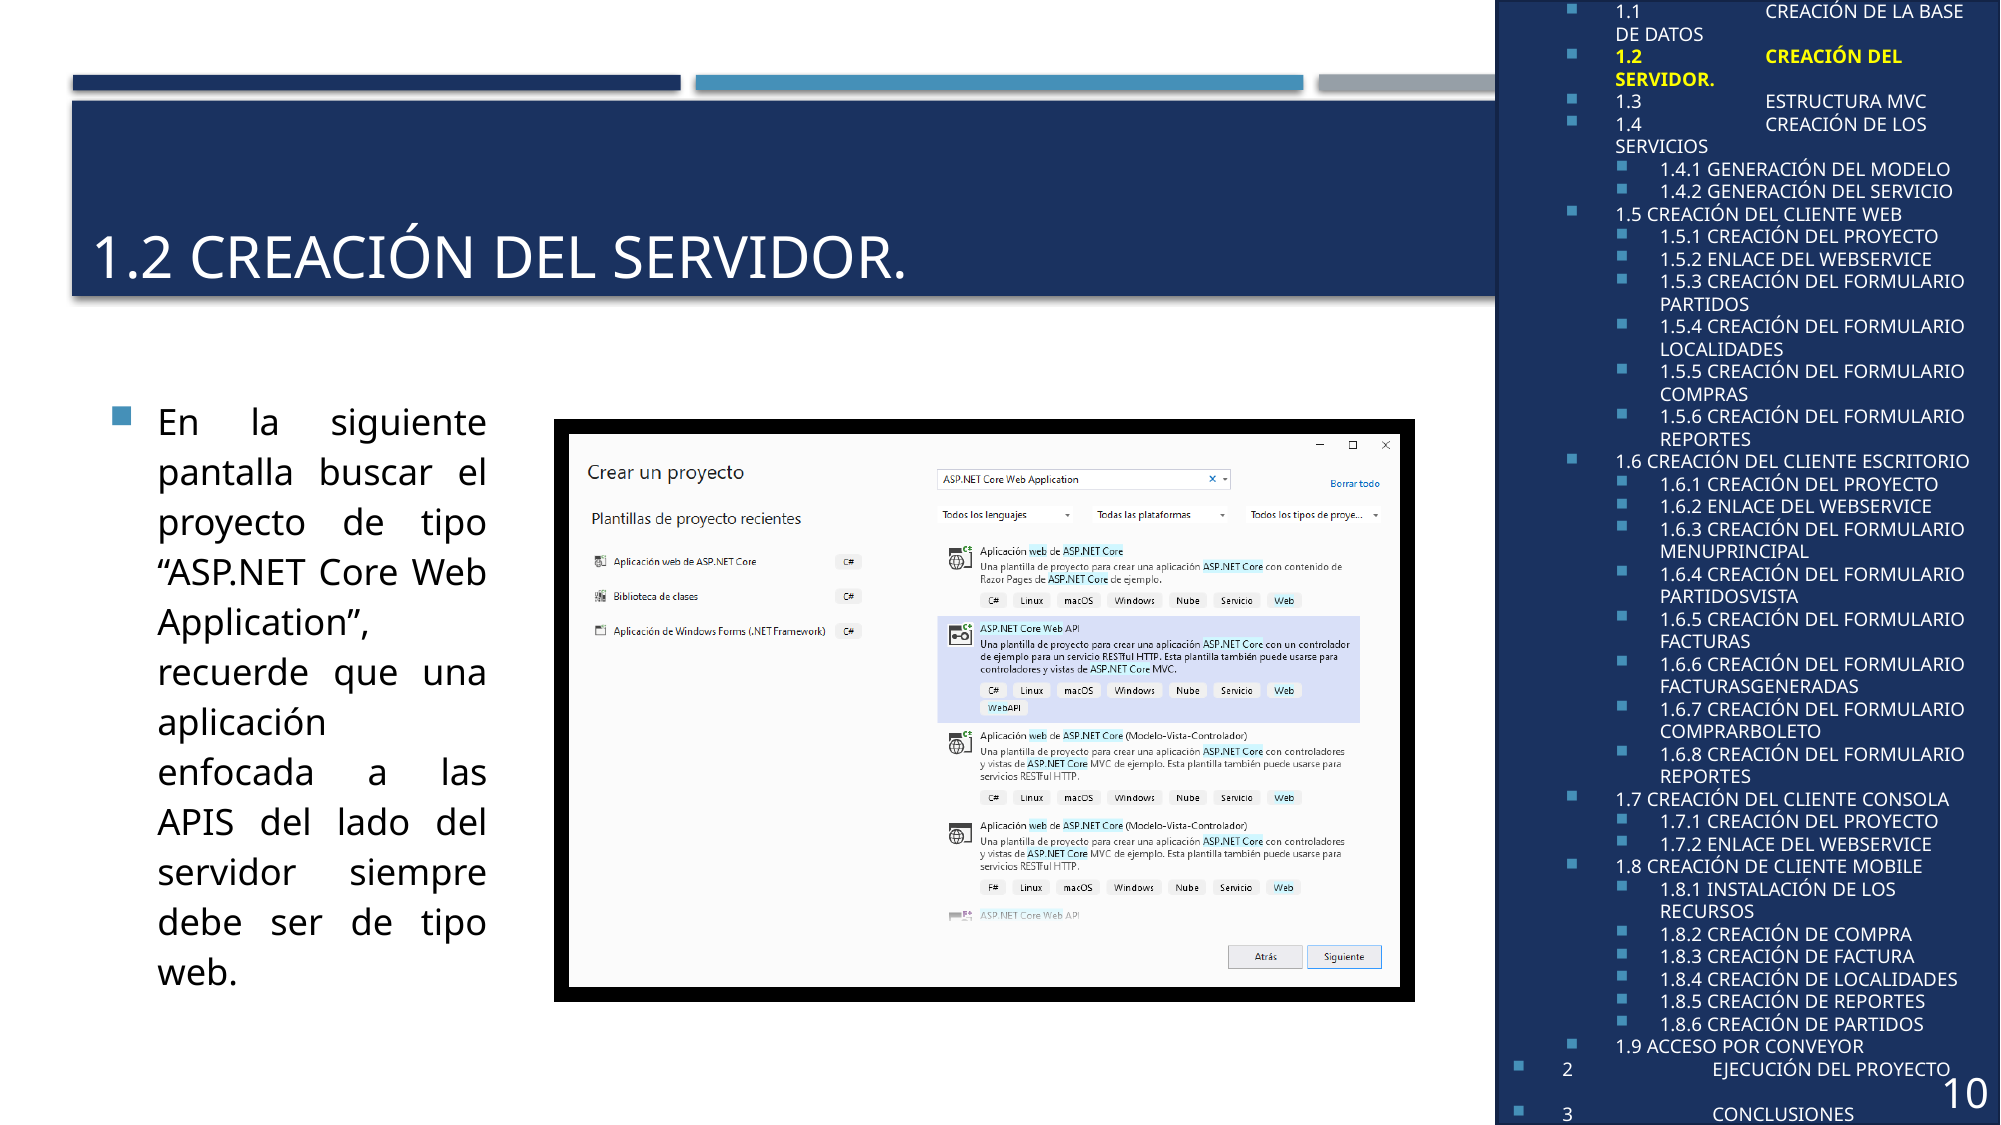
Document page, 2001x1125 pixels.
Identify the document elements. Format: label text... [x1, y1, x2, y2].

list En la siguiente pantalla buscar el proyecto de tipo “ASP.NET Core Web Application”, recuerde que una aplicación enfocada a las APIS del lado del servidor siempre debe ser de tipo web. [93, 382, 503, 1003]
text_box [1496, 0, 2000, 1125]
picture [568, 433, 1401, 988]
title 1.2 CREACIÓN DEL SERVIDOR. [76, 86, 1461, 299]
